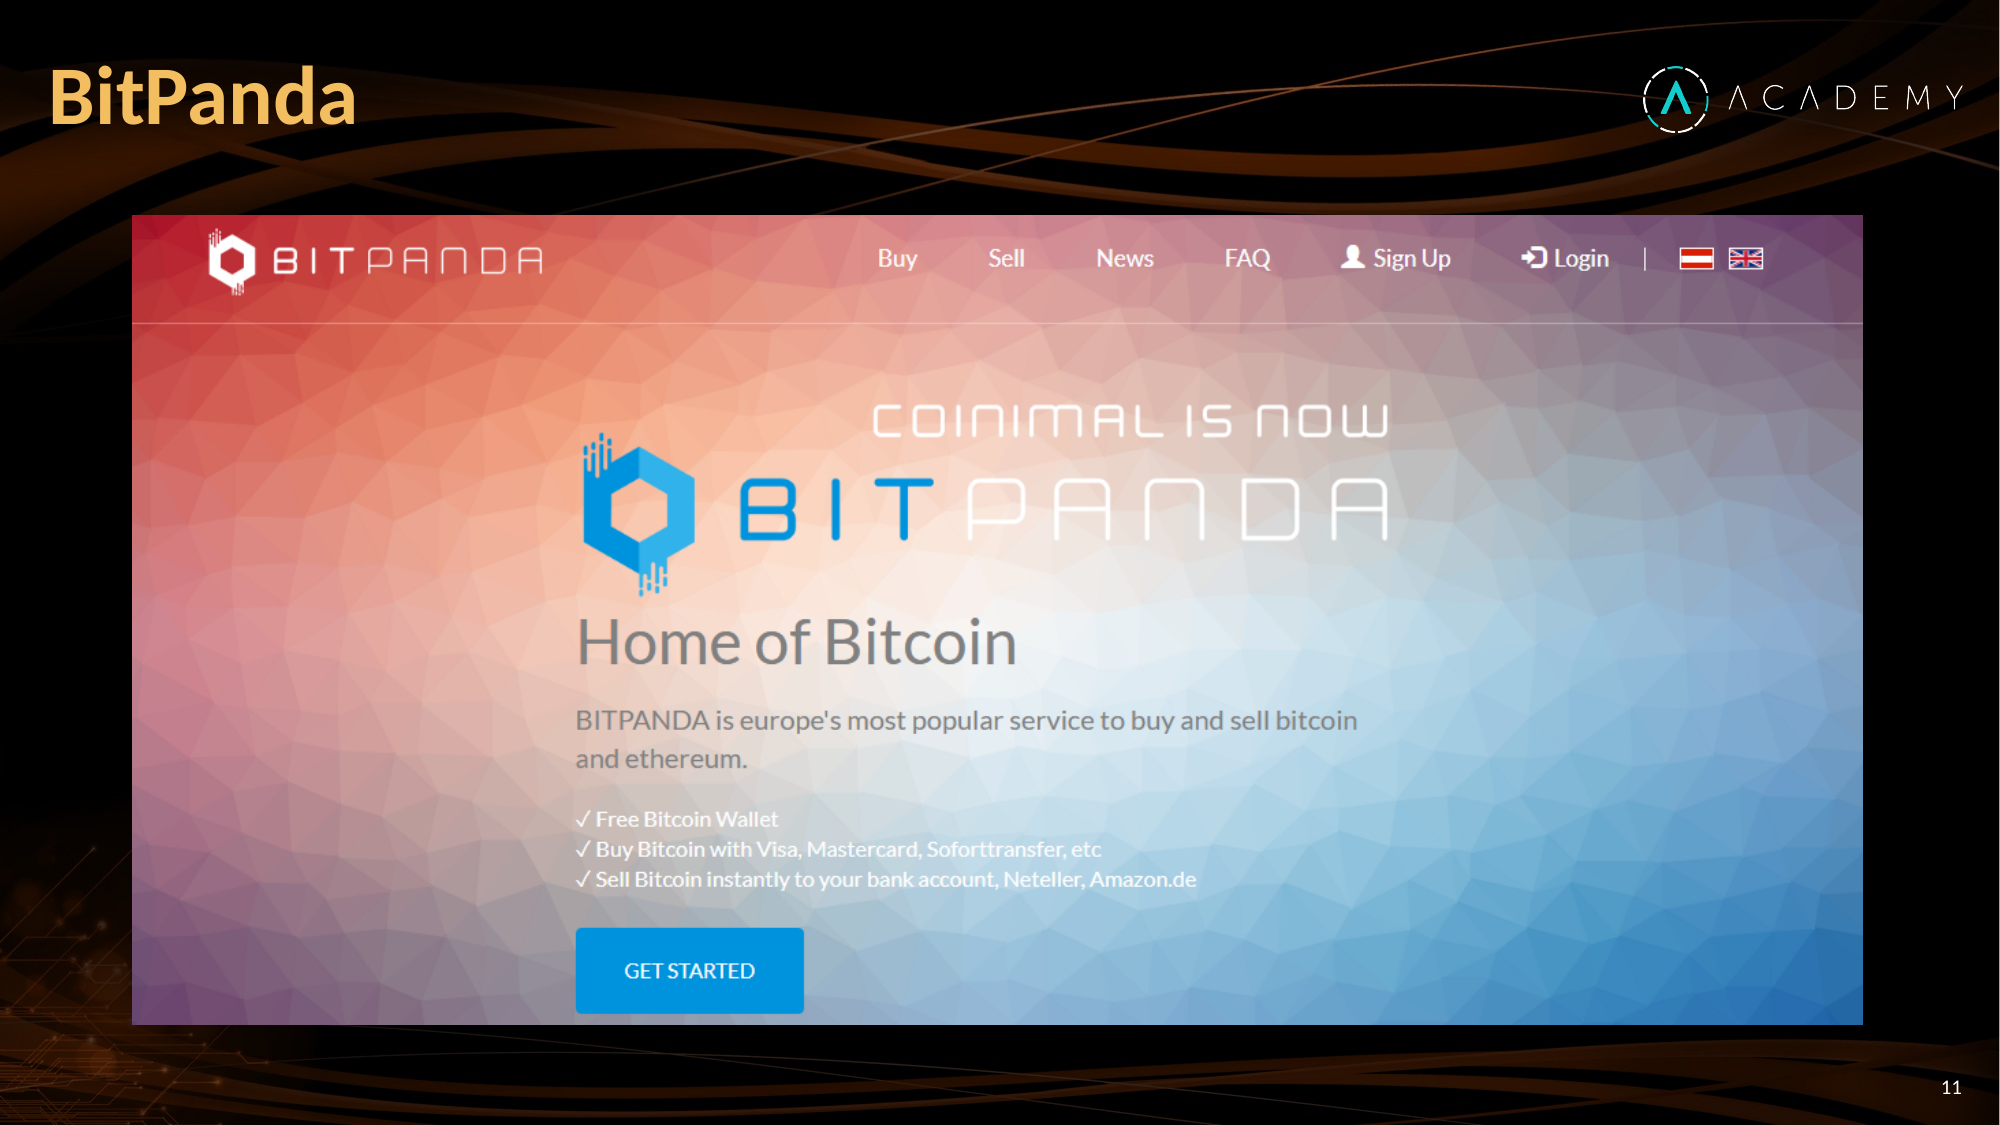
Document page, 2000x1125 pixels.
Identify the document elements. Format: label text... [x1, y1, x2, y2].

slide_number 11 [1897, 1070, 1968, 1103]
title BitPanda [30, 6, 1602, 189]
picture [0, 0, 2000, 1125]
